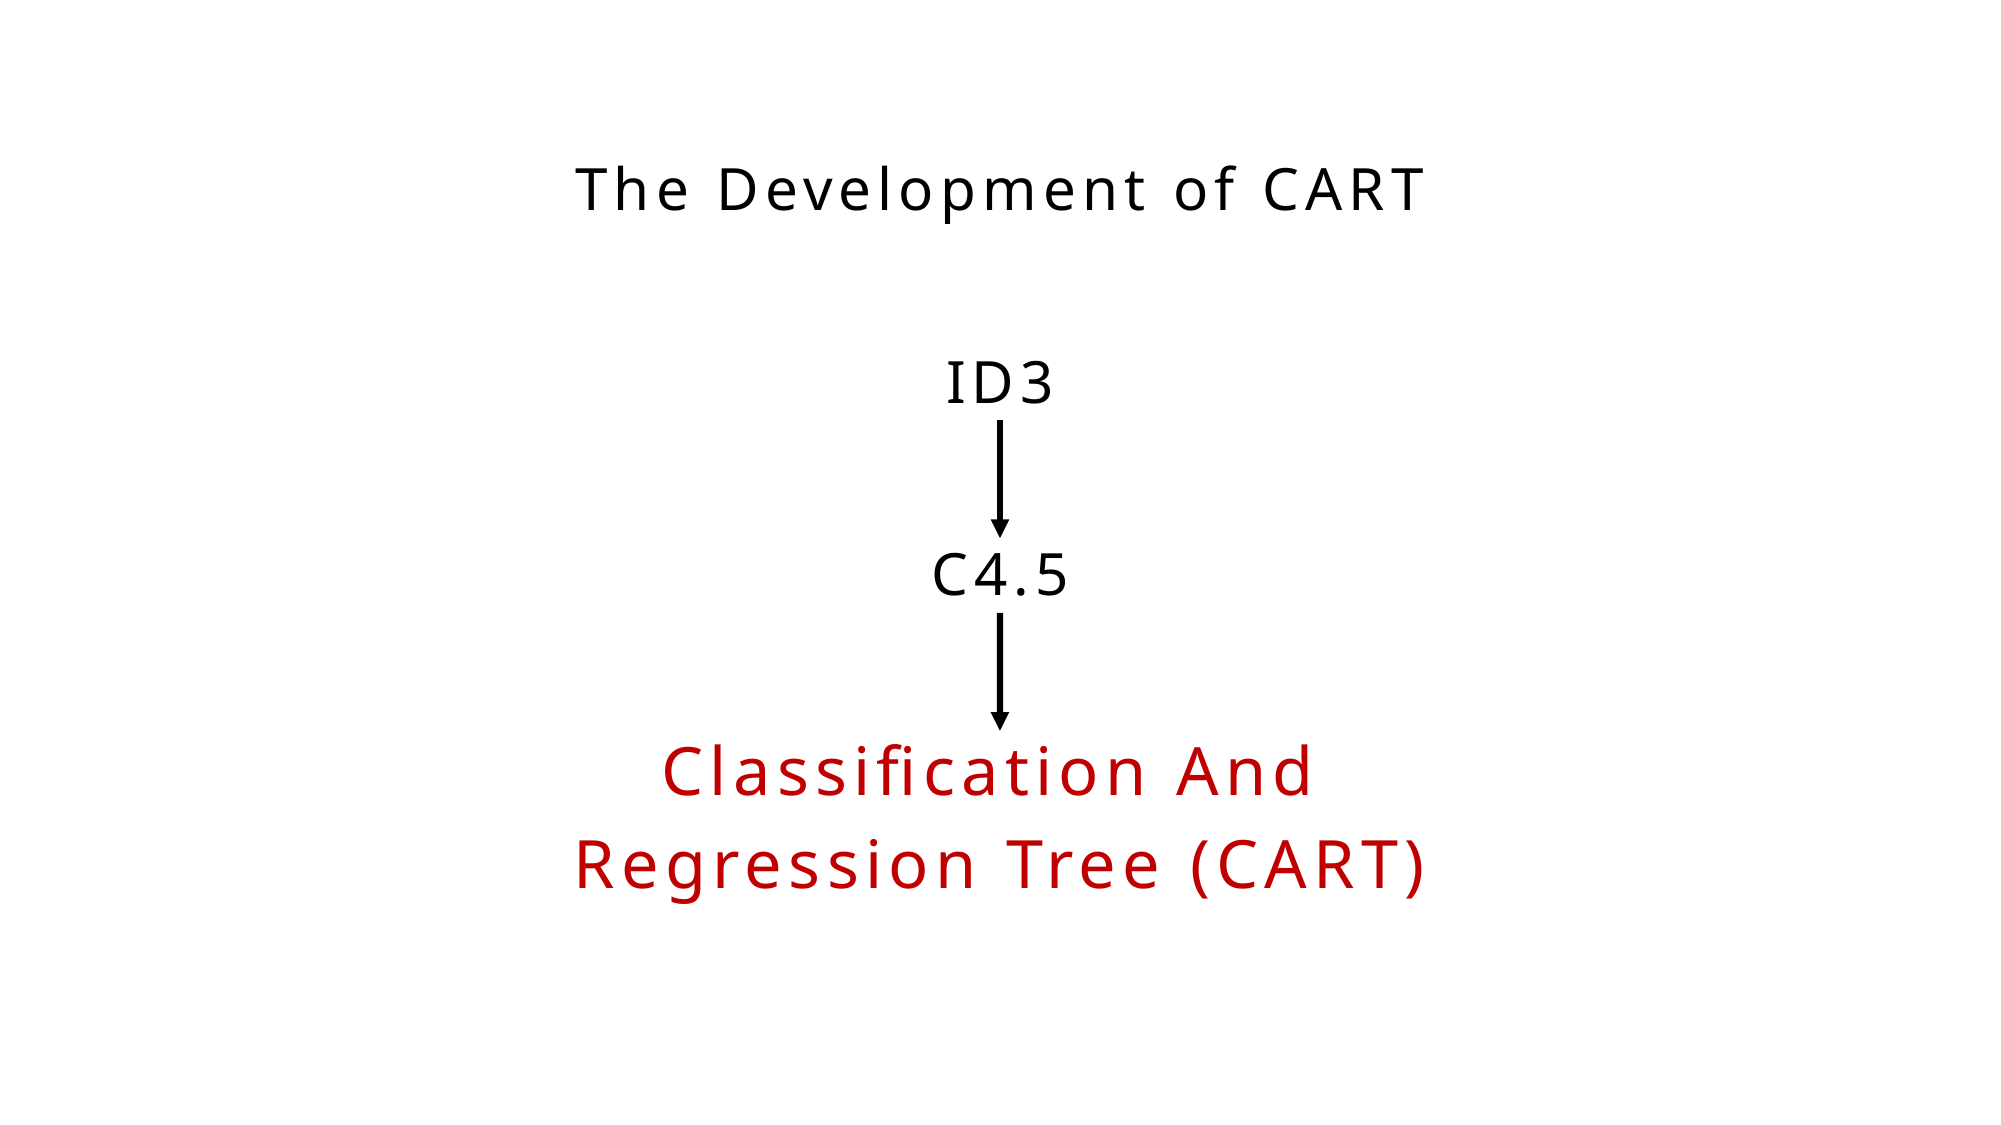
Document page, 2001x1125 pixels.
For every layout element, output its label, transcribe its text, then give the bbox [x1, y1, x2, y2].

text_box The Development of CART [158, 153, 1842, 333]
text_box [139, 345, 1861, 806]
